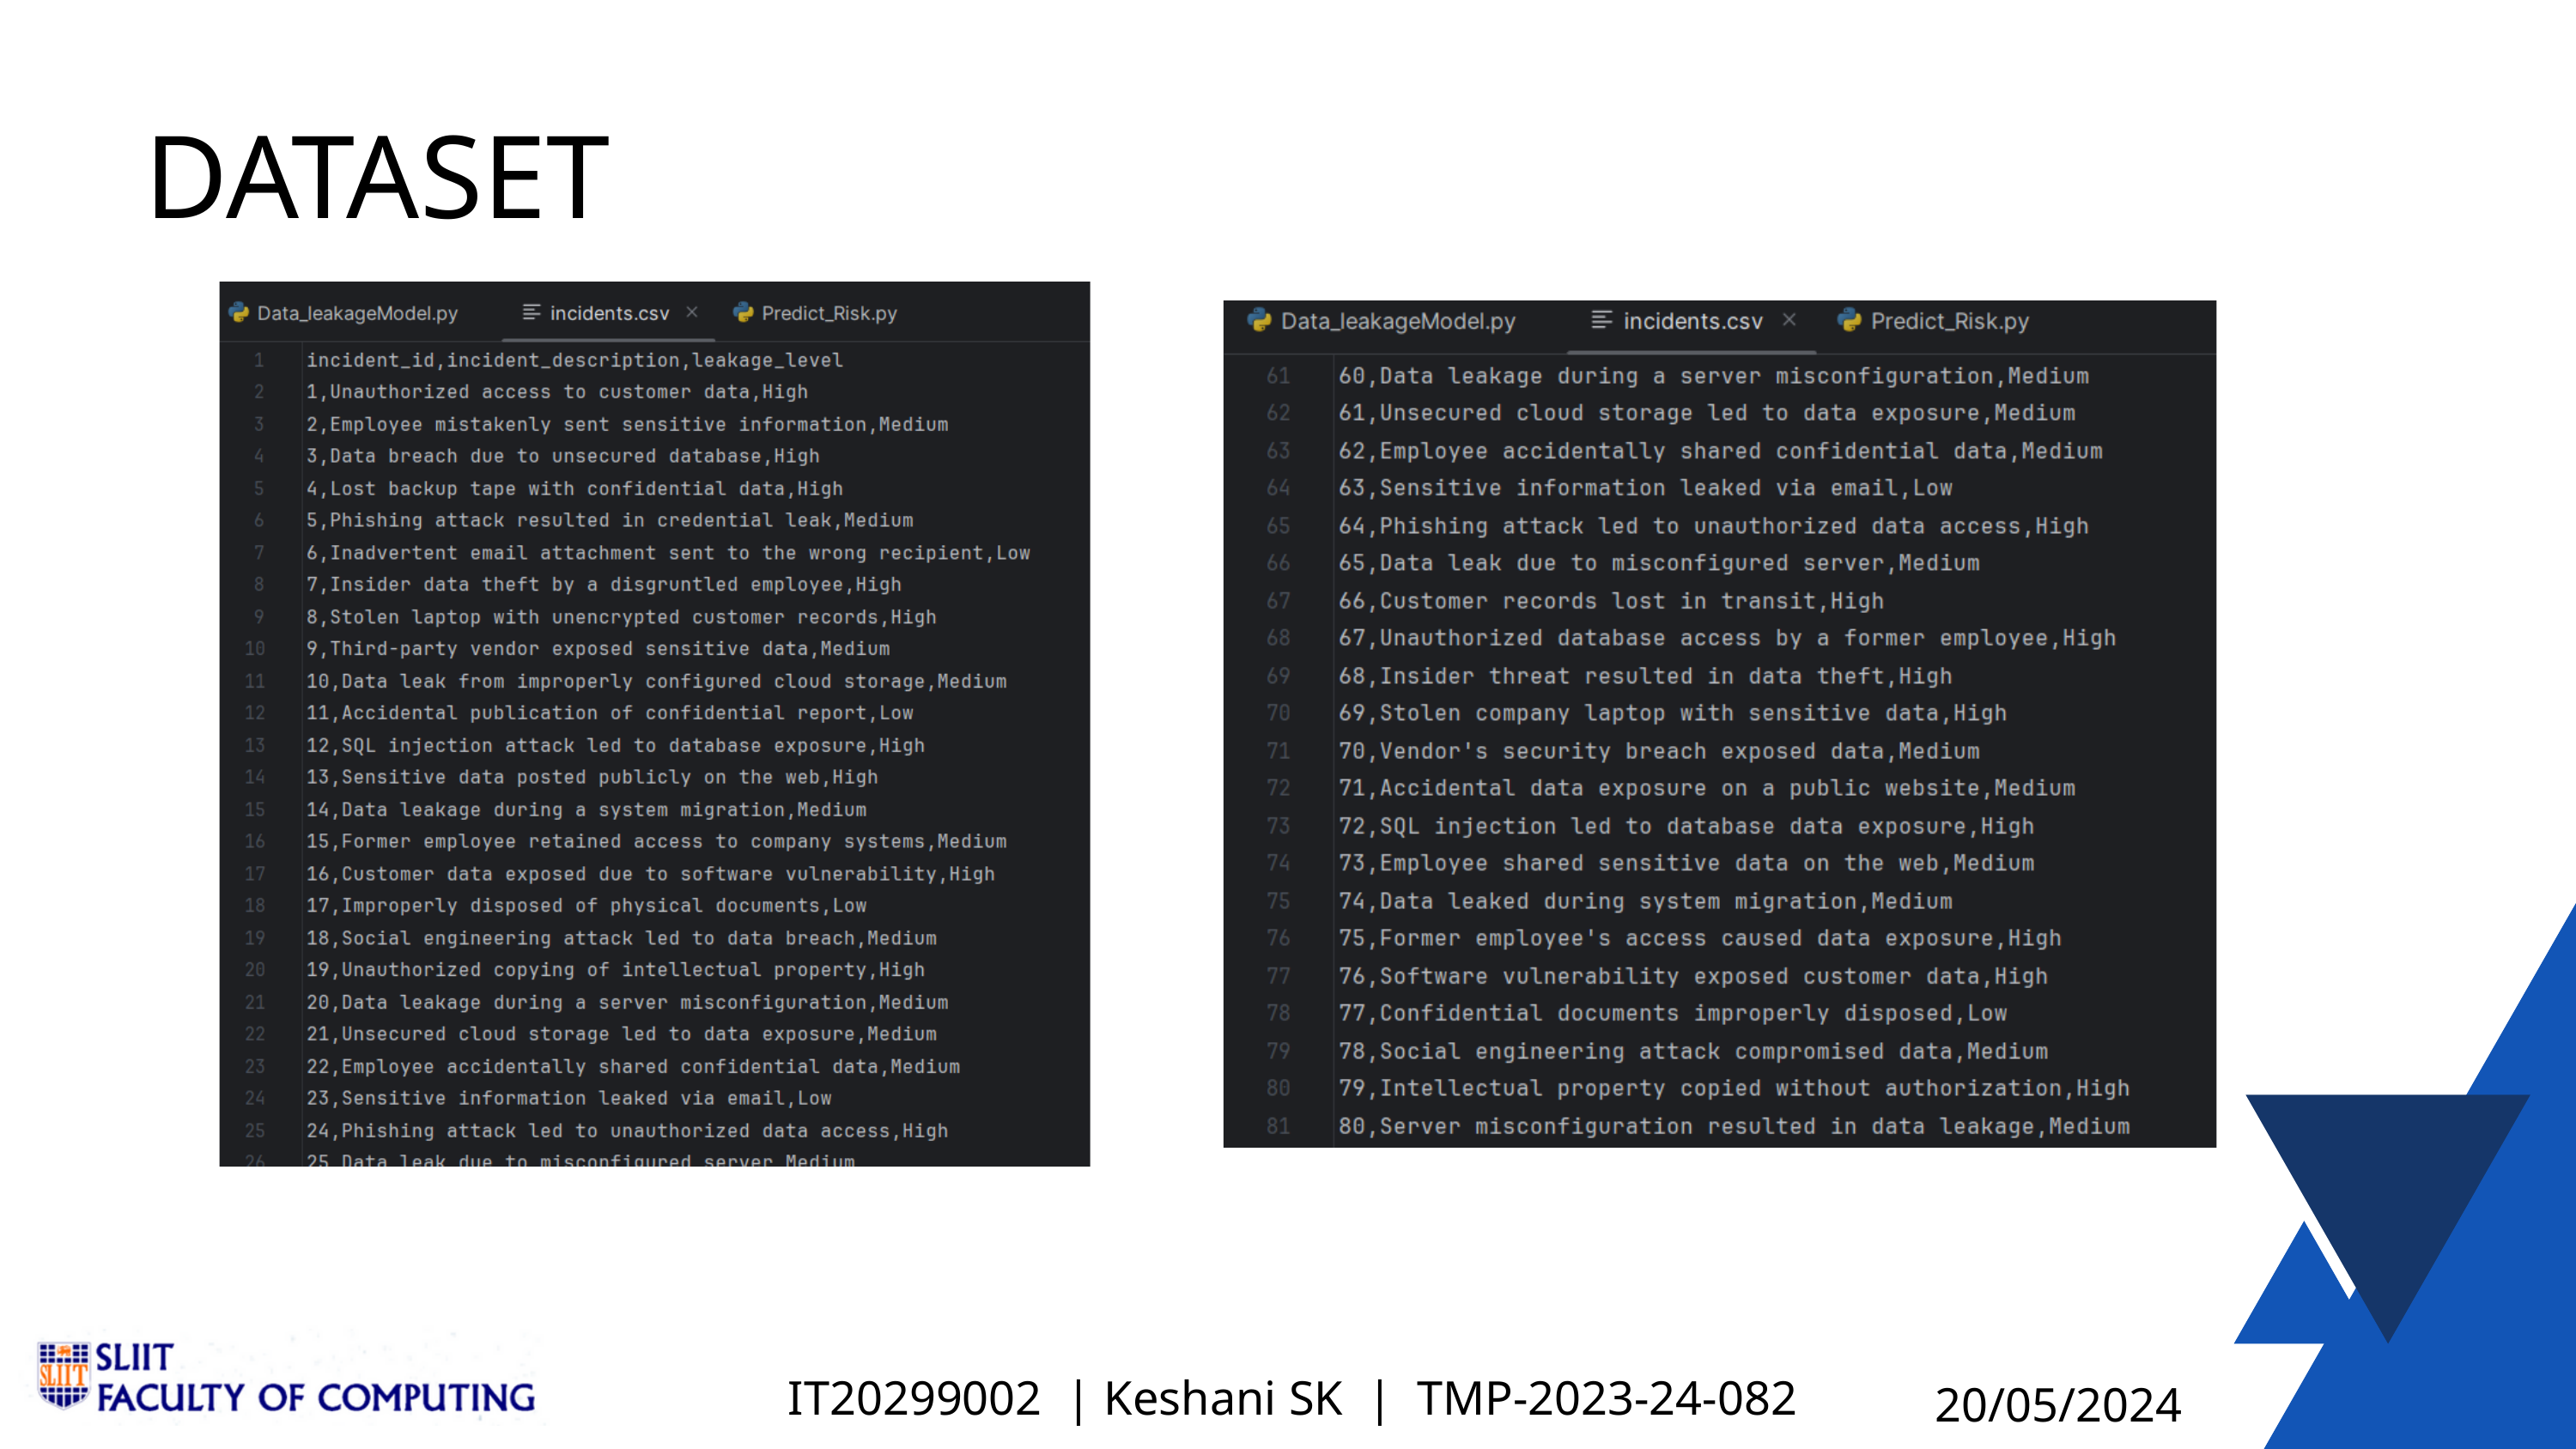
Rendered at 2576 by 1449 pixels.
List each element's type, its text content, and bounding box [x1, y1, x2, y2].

text_box [1223, 300, 2217, 1149]
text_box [2216, 839, 2576, 1449]
text_box IT20299002 | Keshani SK | TMP-2023-24-082 [687, 1359, 1899, 1425]
text_box 20/05/2024 [1912, 1366, 2206, 1432]
text_box DATASET [144, 105, 1044, 241]
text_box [2233, 1220, 2375, 1344]
text_box [219, 282, 1091, 1167]
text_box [2245, 1094, 2531, 1344]
text_box [18, 1319, 557, 1426]
